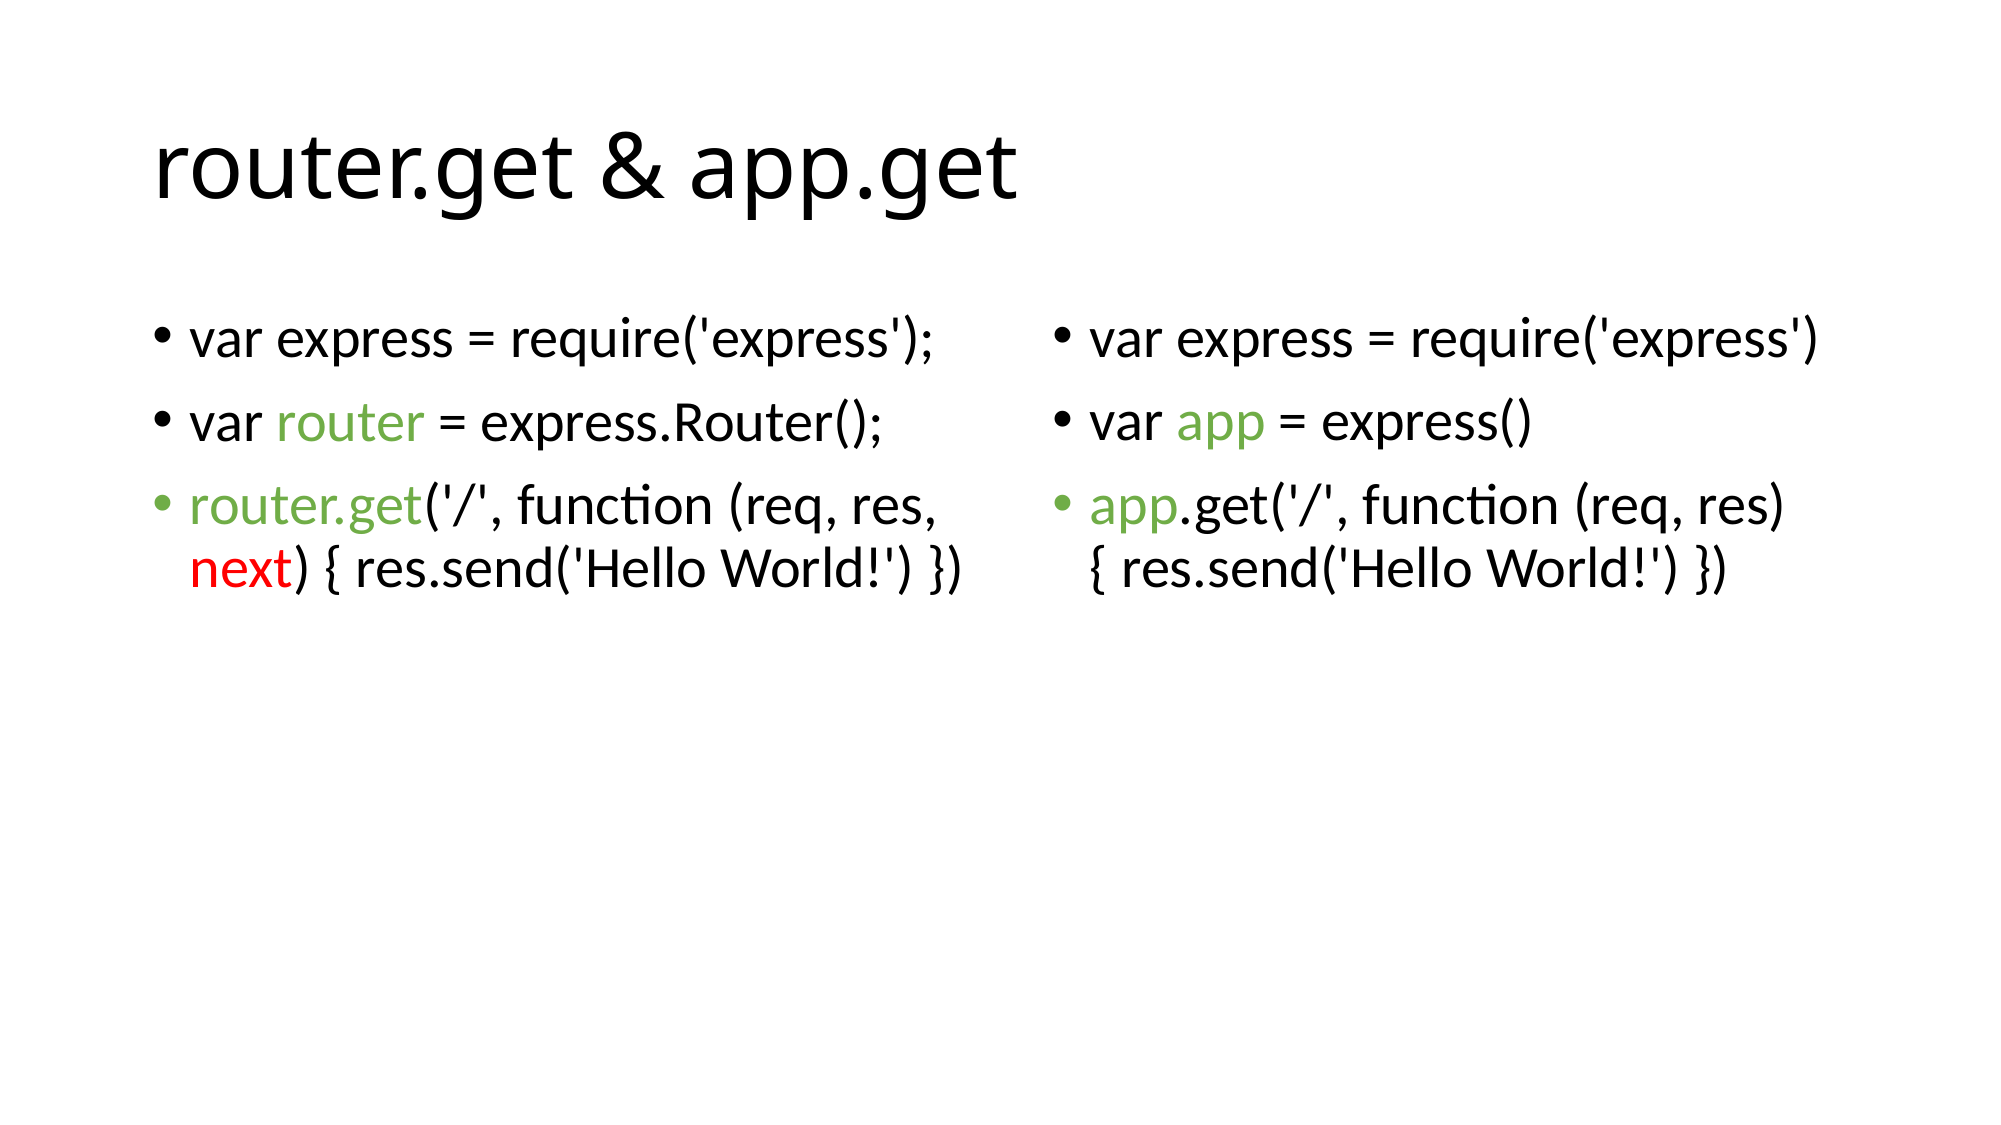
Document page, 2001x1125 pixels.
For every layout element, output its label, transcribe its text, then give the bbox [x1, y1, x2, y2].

text_box var express = require('express') var app = express() app.get('/', function (req, res) { res.send('Hello World!') }) [1037, 299, 1938, 1014]
title router.get & app.get [137, 59, 1863, 278]
list var express = require('express'); var router = express.Router(); router.get('/', function (req, res, next) { res.send('Hello World!') }) [137, 299, 1037, 1014]
